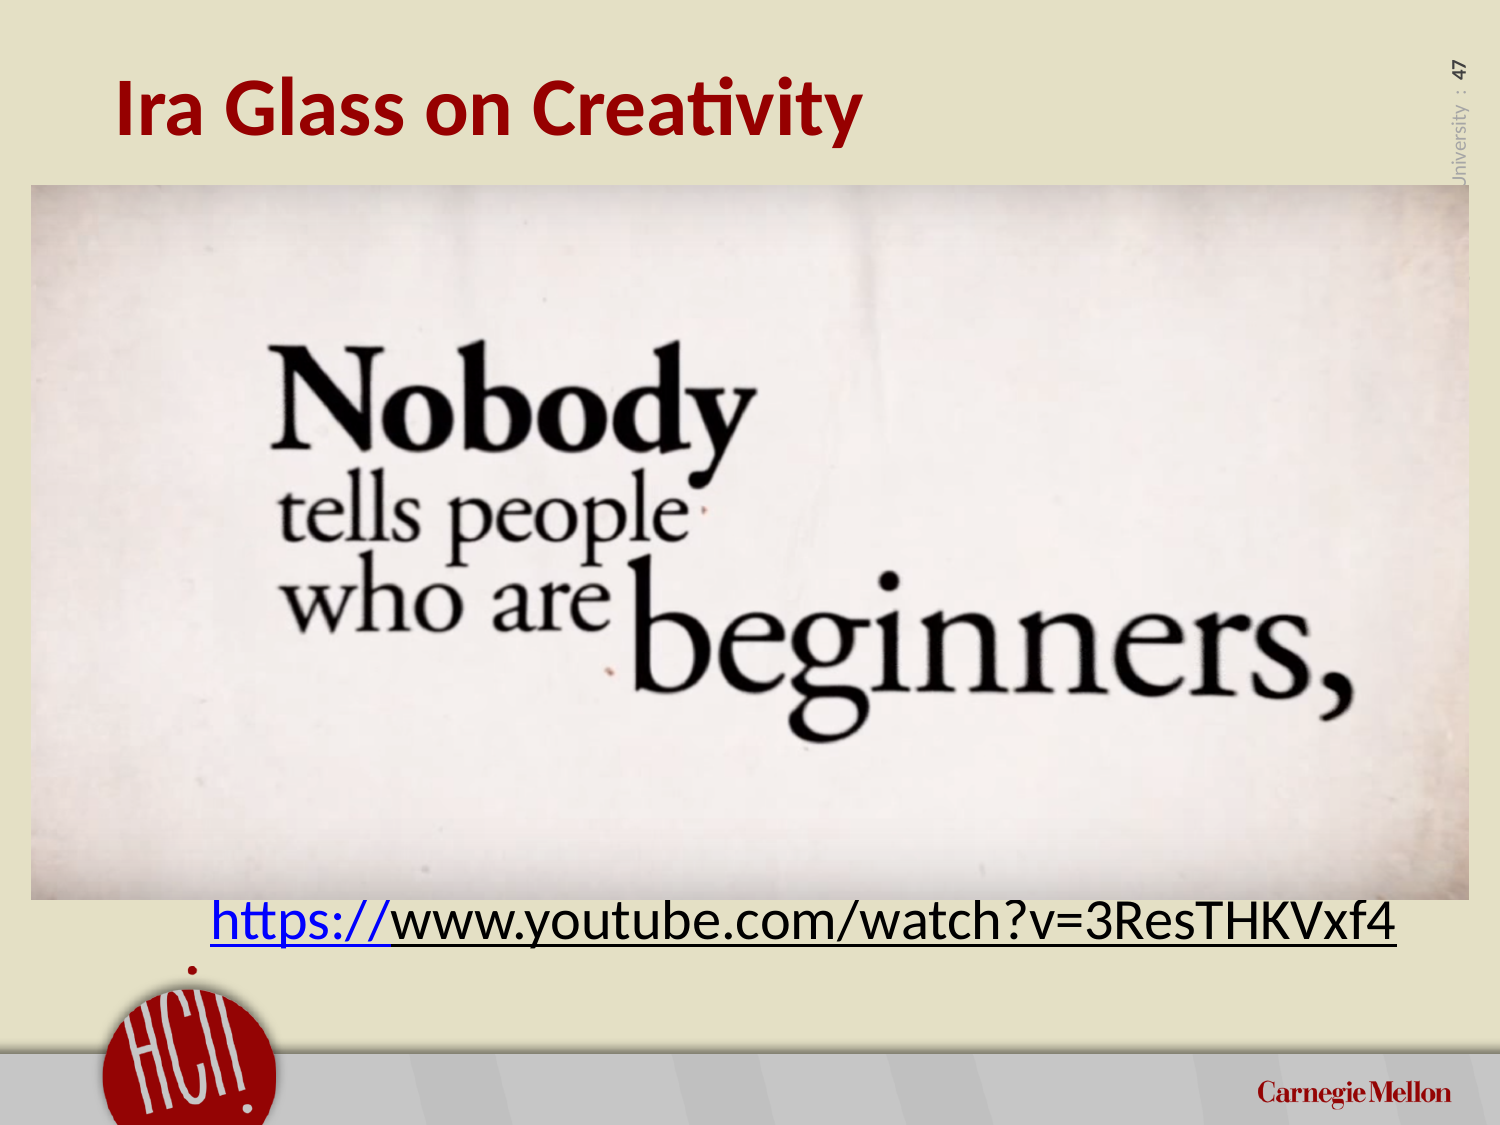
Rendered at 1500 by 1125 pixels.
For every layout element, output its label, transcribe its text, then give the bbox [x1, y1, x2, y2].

title Ira Glass on Creativity [99, 45, 1425, 184]
picture [0, 0, 1500, 1125]
list https://www.youtube.com/watch?v=3ResTHKVxf4 [99, 909, 1425, 1005]
